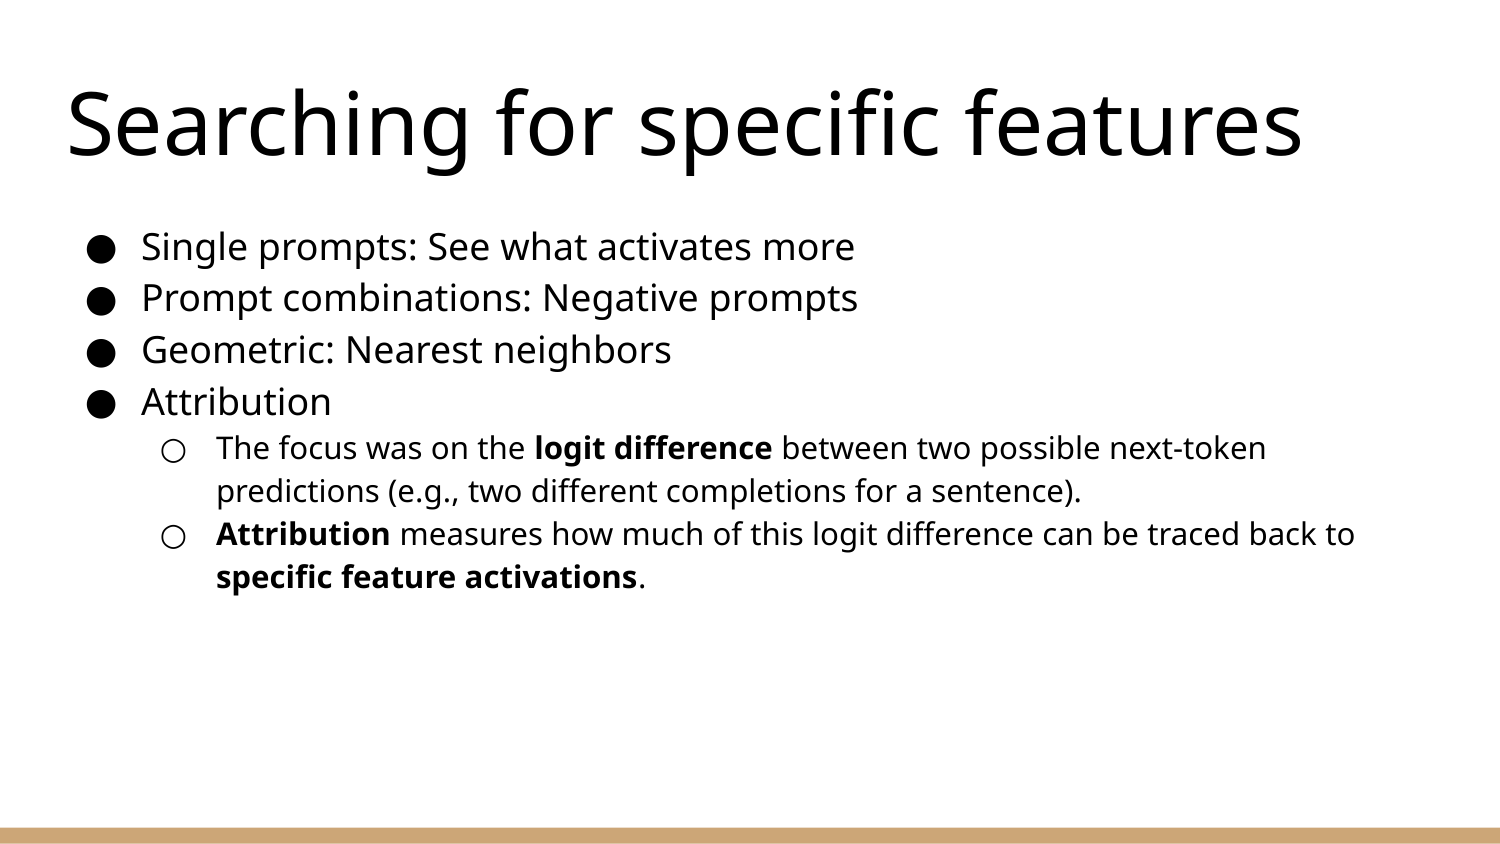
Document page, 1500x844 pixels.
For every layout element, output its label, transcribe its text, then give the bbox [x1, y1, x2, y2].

title Searching for specific features [51, 51, 1449, 189]
list Single prompts: See what activates more Prompt combinations: Negative prompts Geometric: Nearest neighbors Attribution The focus was on the logit difference between two possible next-token predictions (e.g., two different completions for a sentence). Attribution measures how much of this logit difference can be traced back to specific feature activations. [51, 200, 1449, 752]
